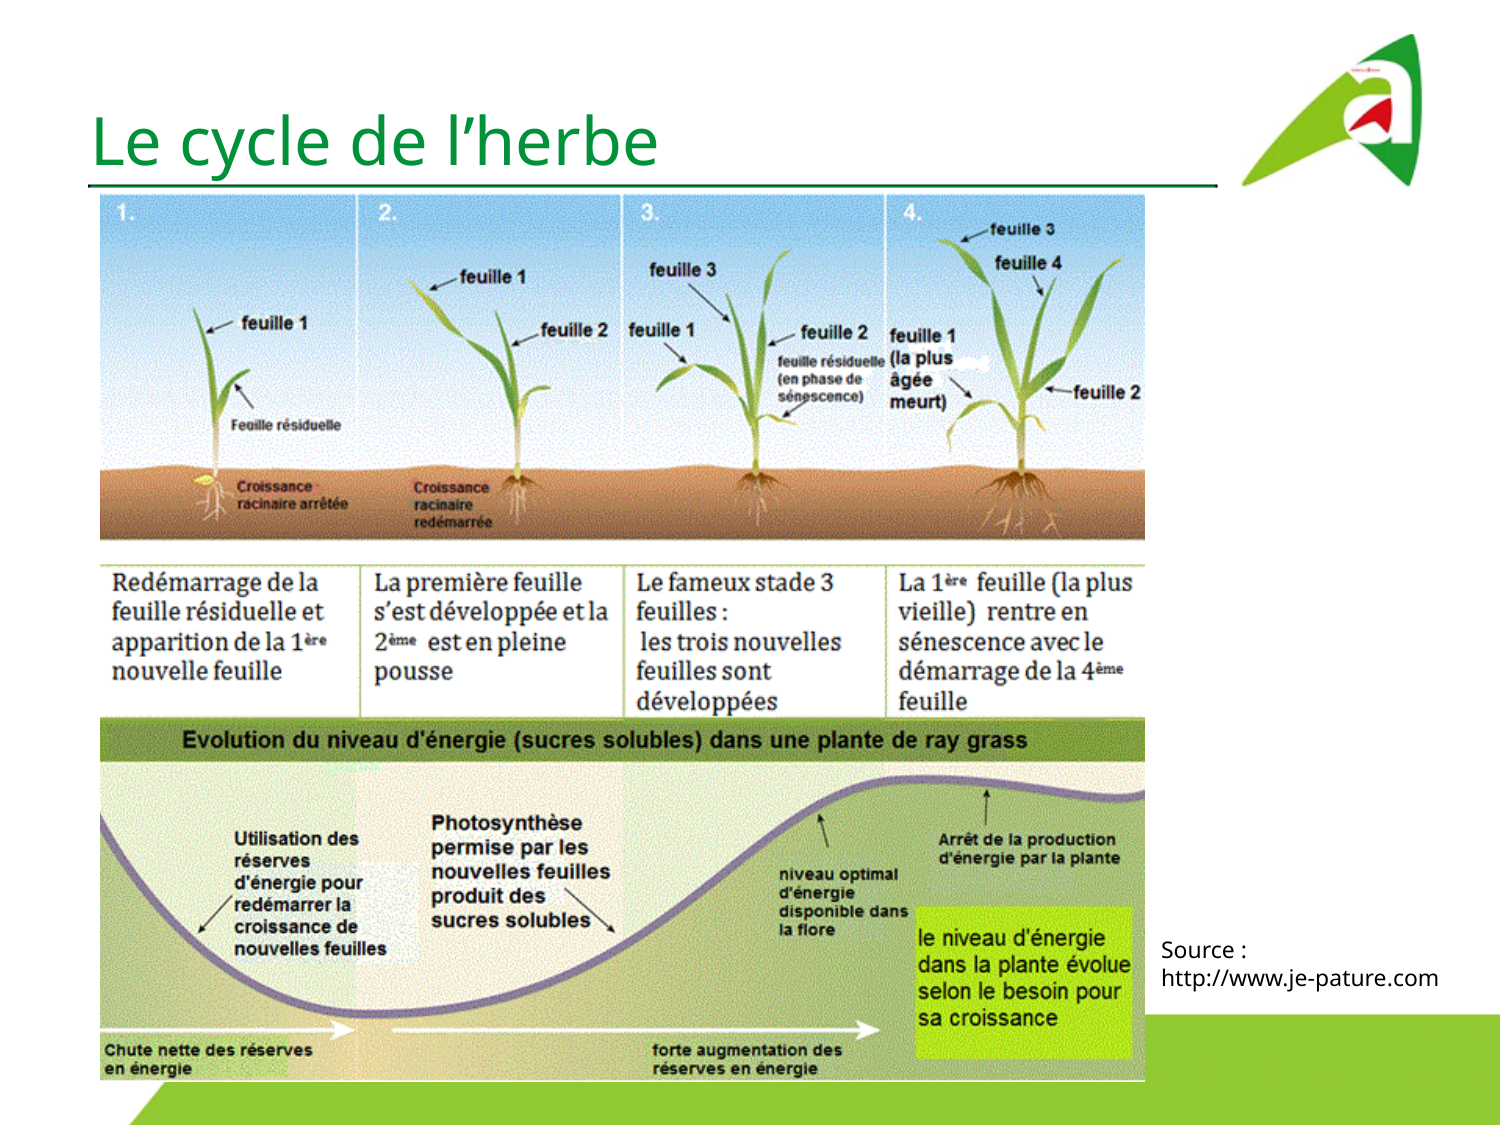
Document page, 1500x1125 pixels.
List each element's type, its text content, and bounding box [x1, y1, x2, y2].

title Le cycle de l’herbe [75, 45, 1425, 233]
picture [88, 34, 1500, 1125]
text_box Source : http://www.je-pature.com [1148, 928, 1485, 999]
